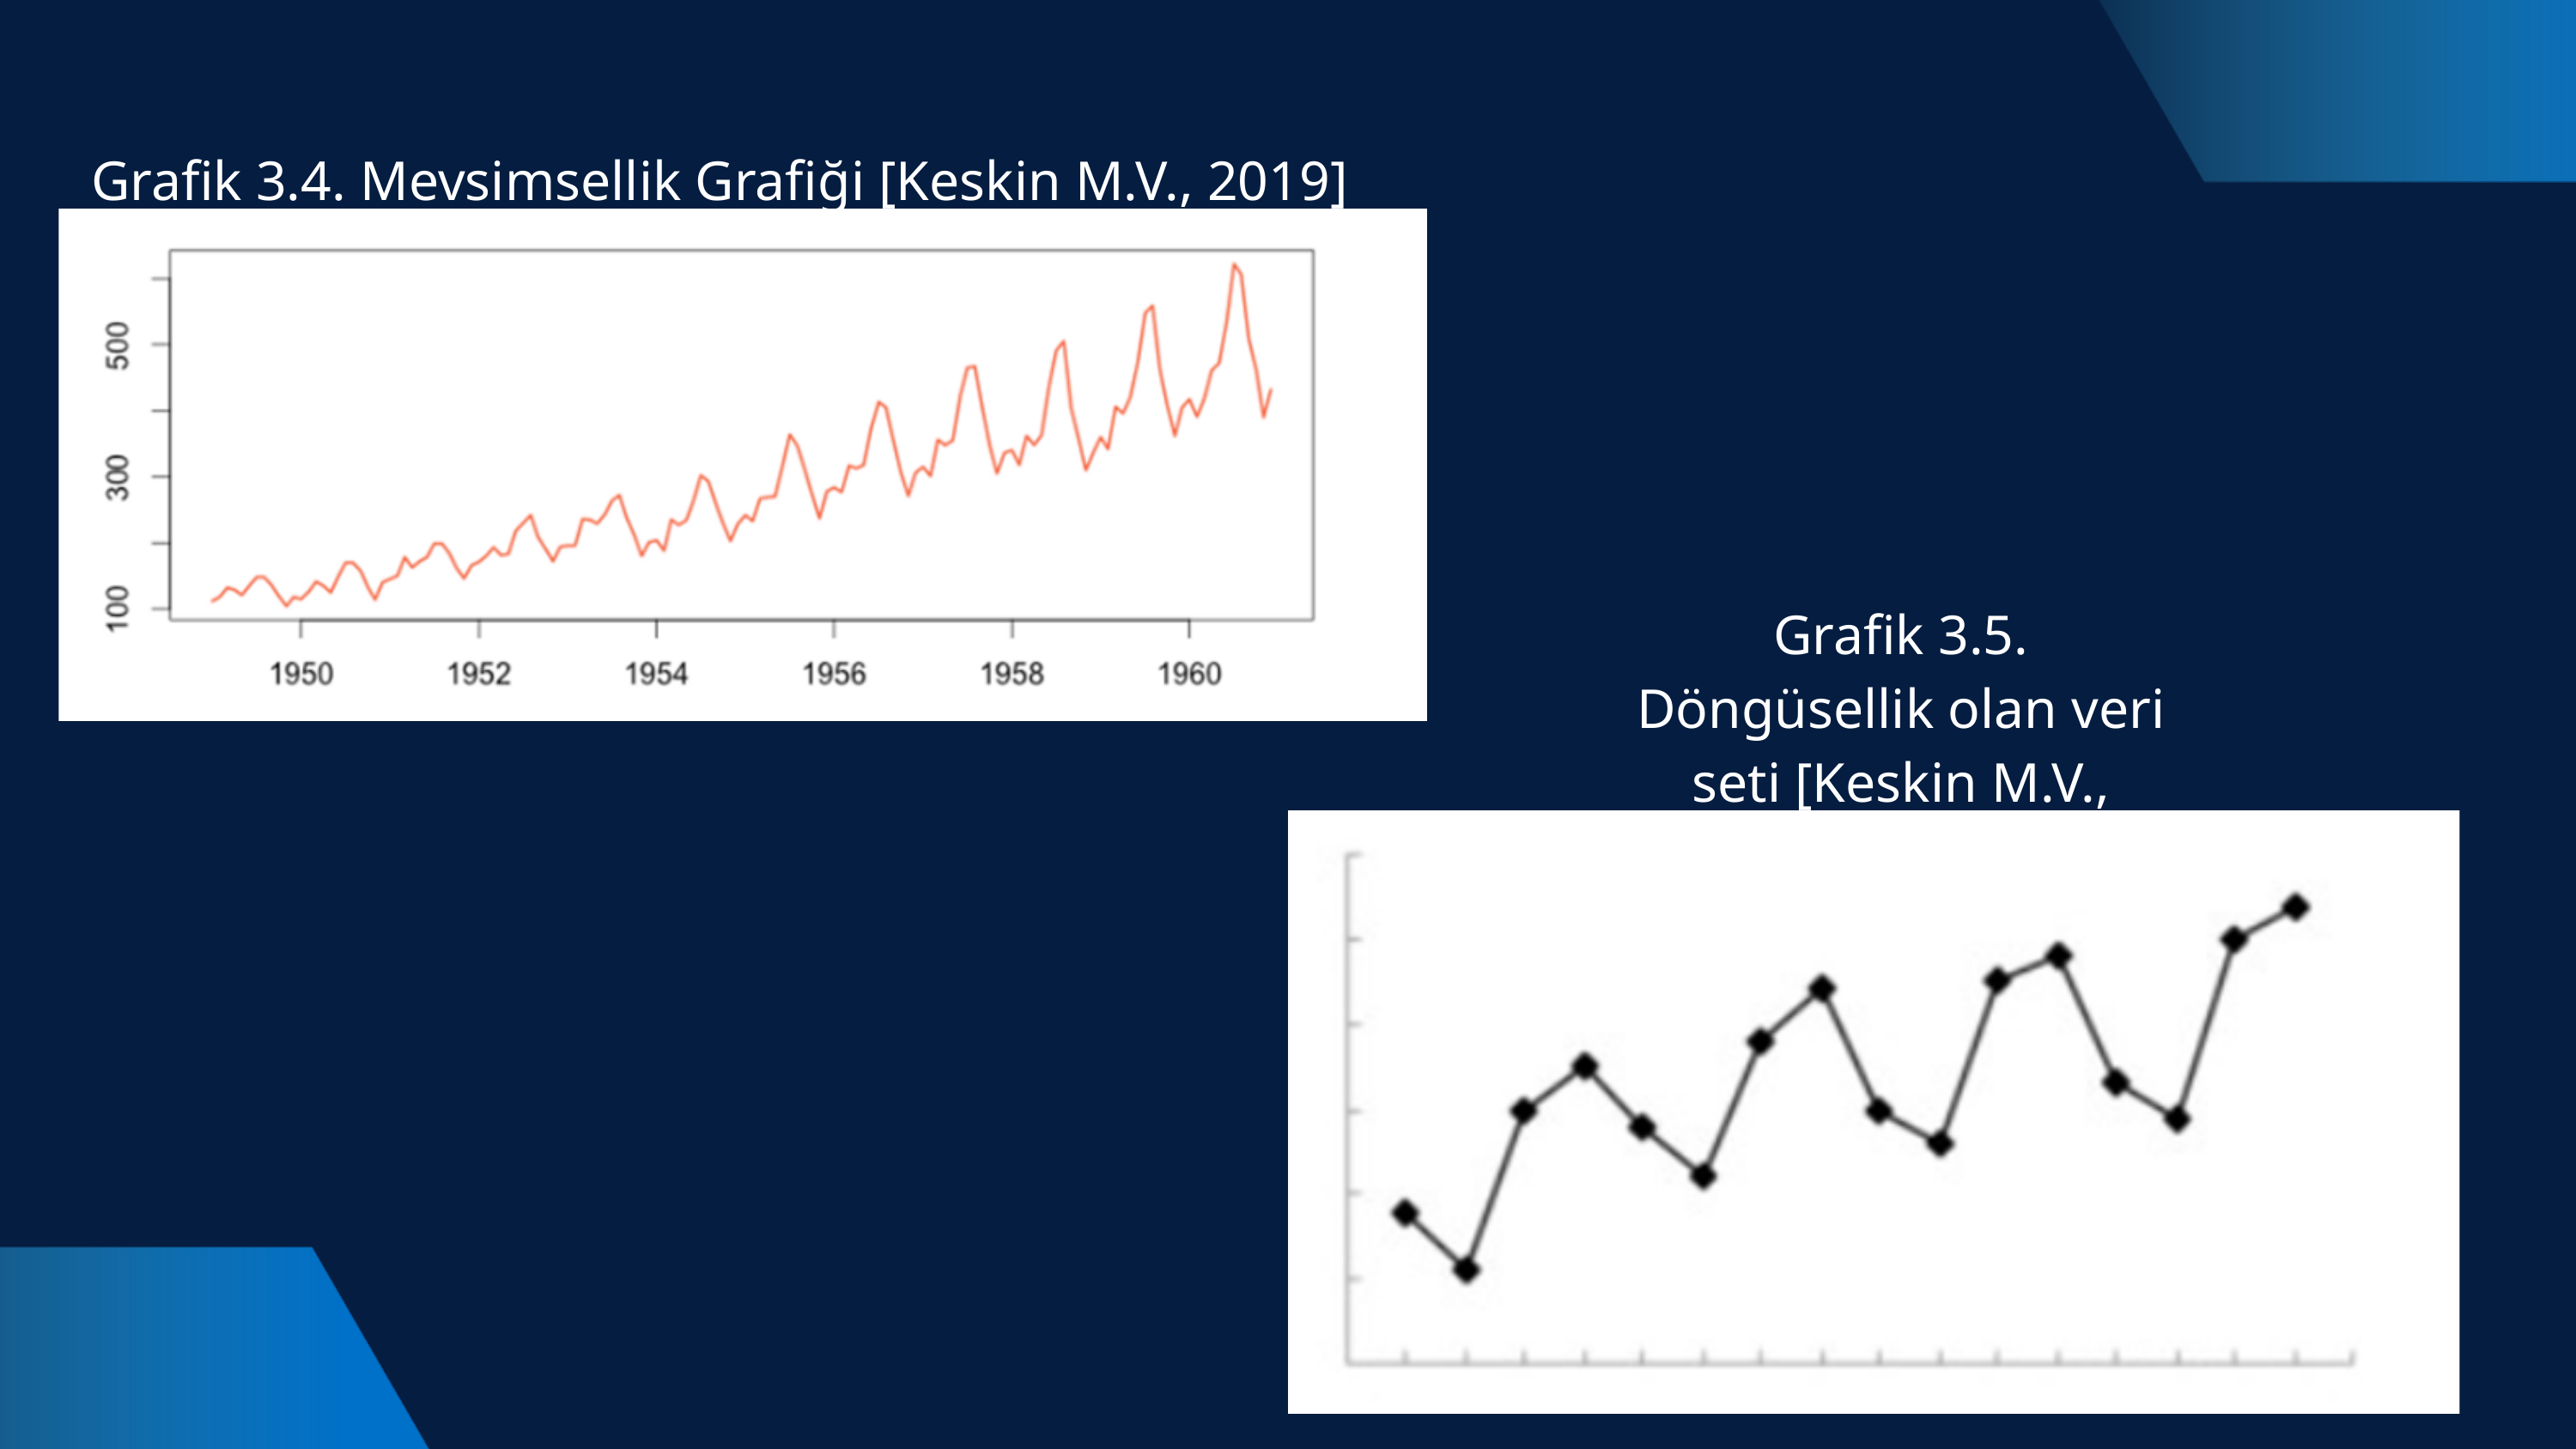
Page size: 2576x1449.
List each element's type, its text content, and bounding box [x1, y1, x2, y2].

text_box [0, 1246, 540, 1449]
text_box [1976, 0, 2576, 183]
text_box [58, 209, 1427, 721]
text_box [1287, 810, 2460, 1414]
text_box Grafik 3.4. Mevsimsellik Grafiği [Keskin M.V., 2019] [35, 136, 1405, 211]
text_box Grafik 3.5. Döngüsellik olan veri seti [Keskin M.V., 2019] [1626, 591, 2176, 888]
